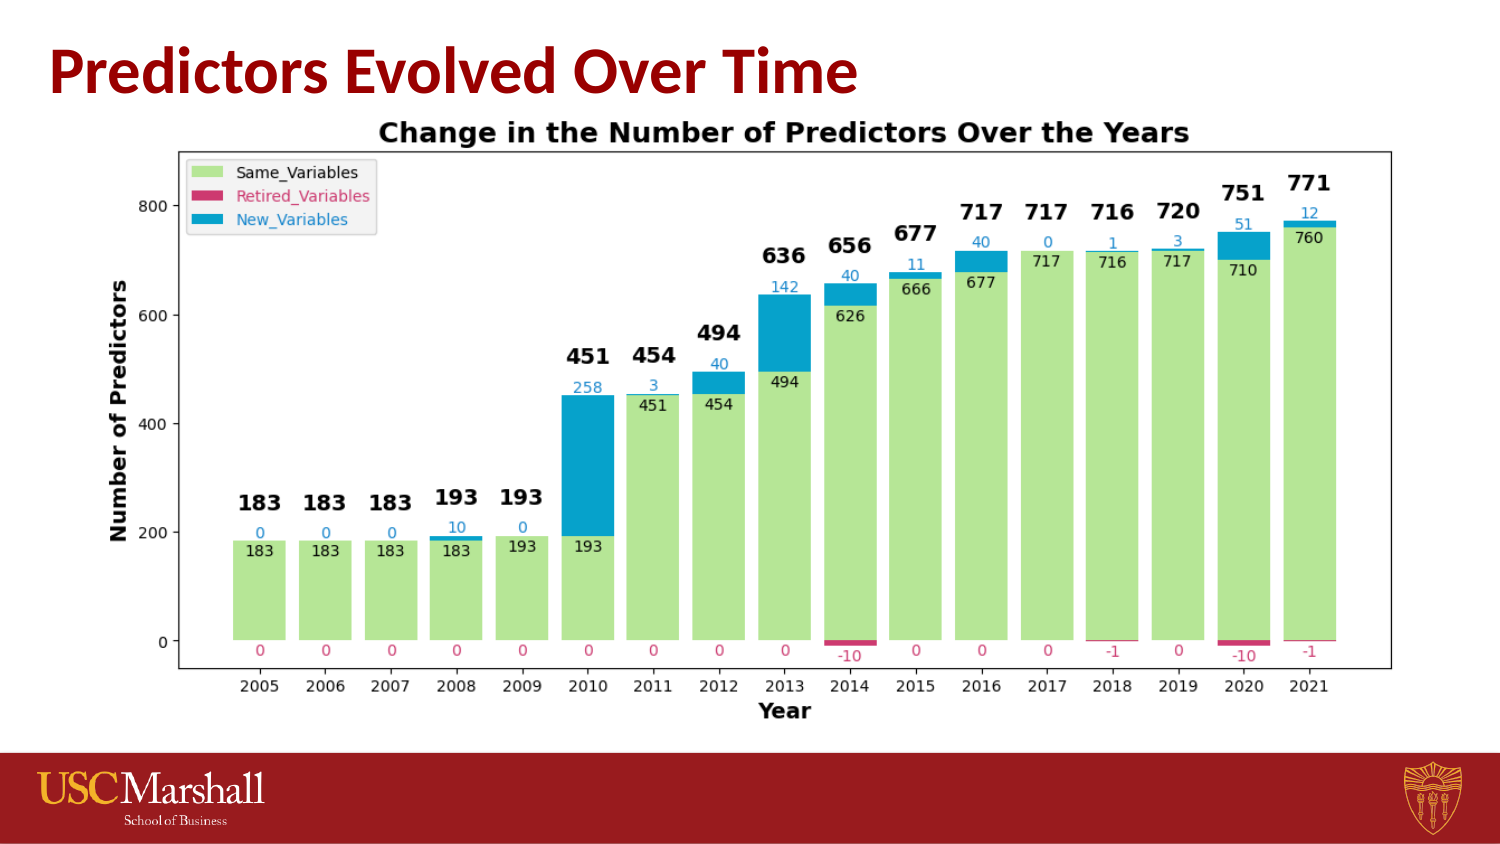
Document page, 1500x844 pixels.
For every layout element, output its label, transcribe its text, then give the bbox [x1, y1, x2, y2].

title Predictors Evolved Over Time [37, 19, 1302, 114]
picture [1404, 761, 1462, 836]
picture [37, 771, 265, 826]
text_box [0, 752, 1500, 844]
picture [98, 110, 1402, 734]
